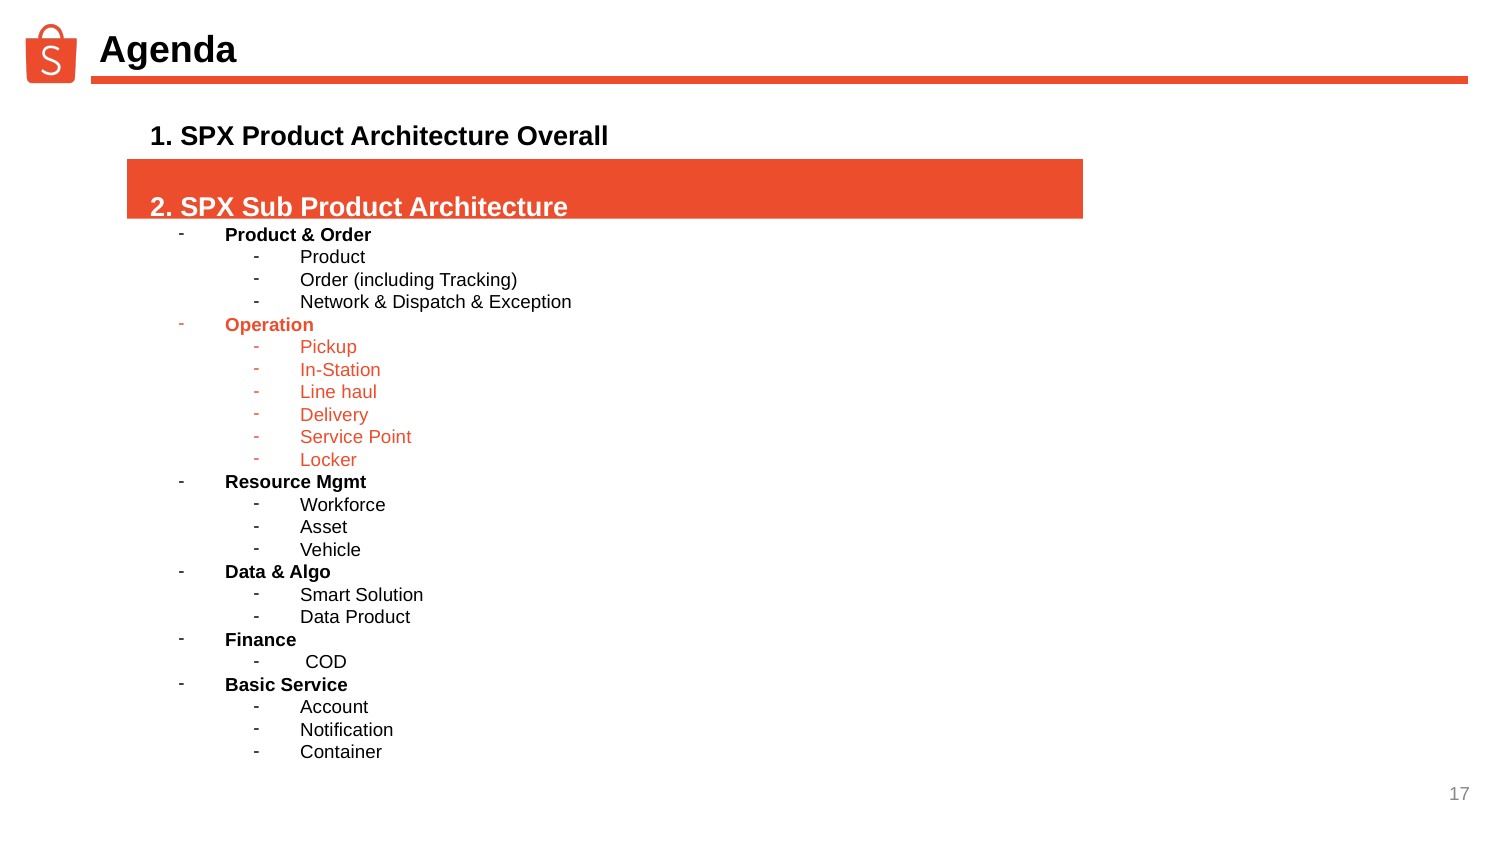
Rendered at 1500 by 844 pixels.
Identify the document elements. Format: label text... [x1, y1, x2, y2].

picture [25, 24, 81, 86]
slide_number ‹#› [1442, 542, 1476, 844]
text_box [127, 159, 135, 219]
text_box [800, 159, 1083, 219]
text_box 1. SPX Product Architecture Overall 2. SPX Sub Product Architecture Product & Order Product Order (including Tracking) Network & Dispatch & Exception Operation Pickup In-Station Line haul Delivery Service Point Locker Resource Mgmt Workforce Asset Vehicle Data & Algo Smart Solution Data Product Finance COD Basic Service Account Notification Container [135, 103, 800, 778]
title Agenda [90, 7, 1413, 80]
